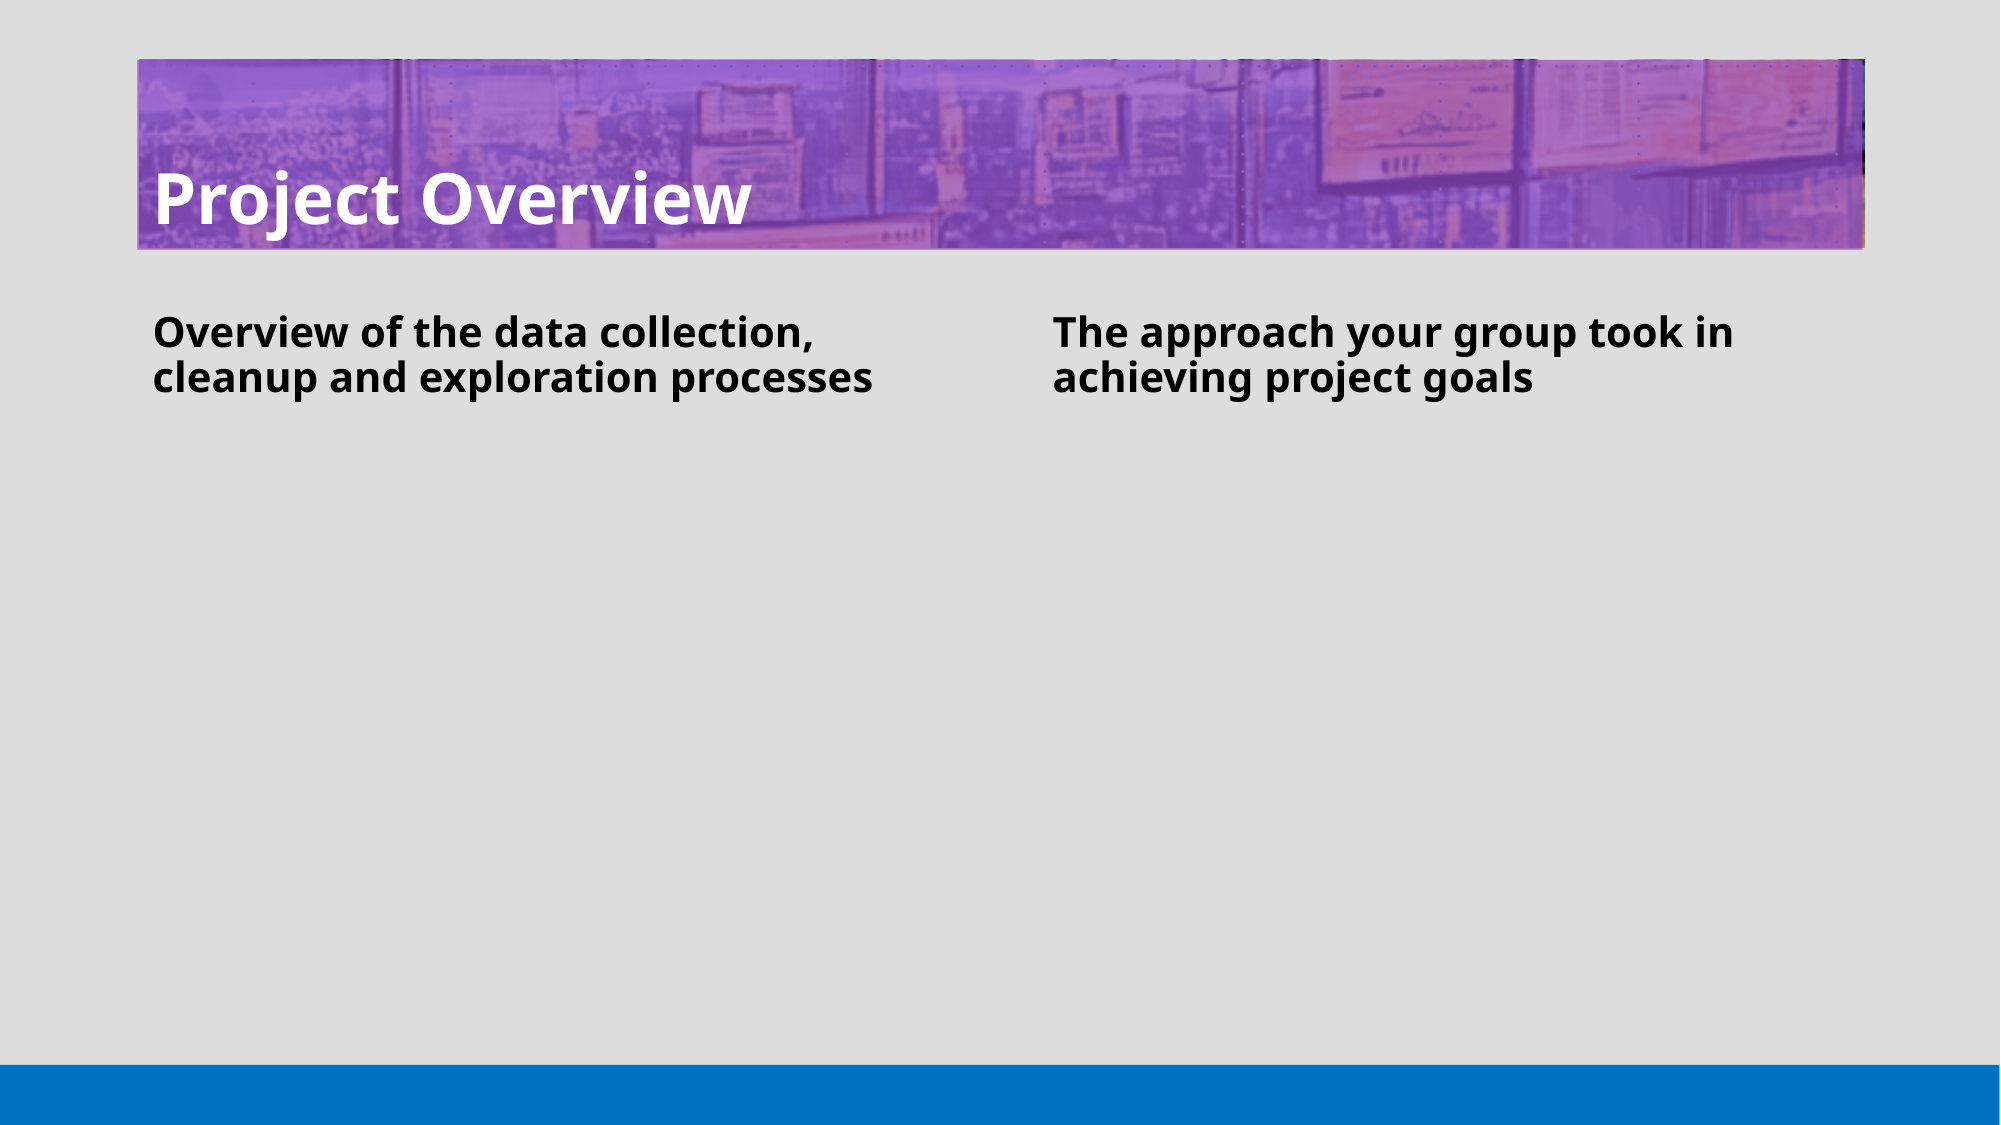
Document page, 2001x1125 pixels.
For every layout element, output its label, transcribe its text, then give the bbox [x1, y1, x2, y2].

list The approach your group took in achieving project goals [1037, 299, 1863, 413]
list Overview of the data collection, cleanup and exploration processes [137, 299, 963, 413]
title Project Overview [137, 59, 1863, 248]
